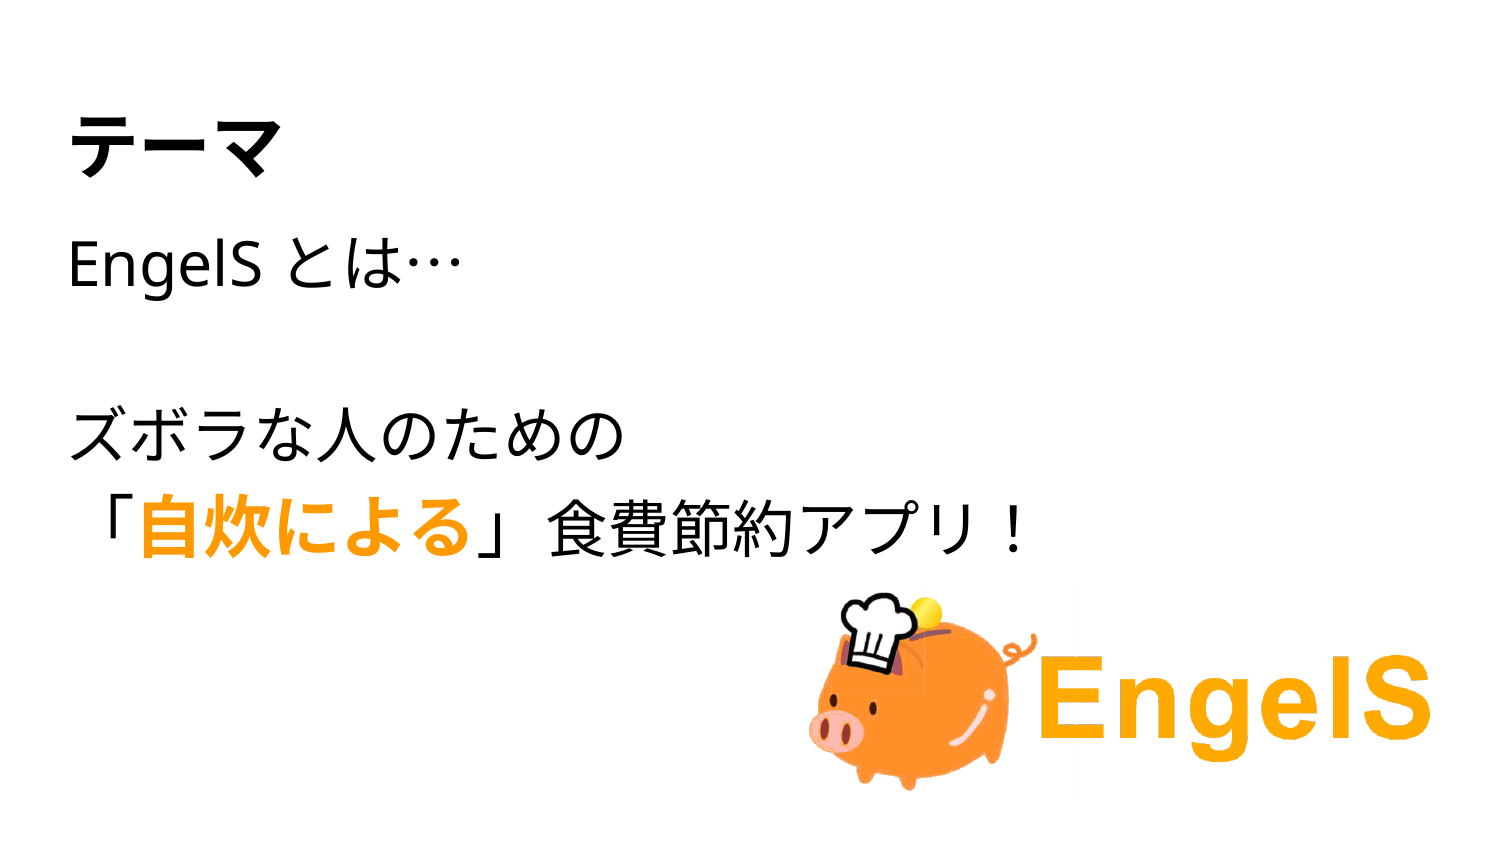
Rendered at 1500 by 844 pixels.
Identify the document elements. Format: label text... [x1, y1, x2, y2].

list EngelSとは… ズボラな人のための 「自炊による」食費節約アプリ！ [51, 197, 1449, 686]
picture [788, 583, 1450, 800]
title テーマ [51, 72, 1449, 167]
